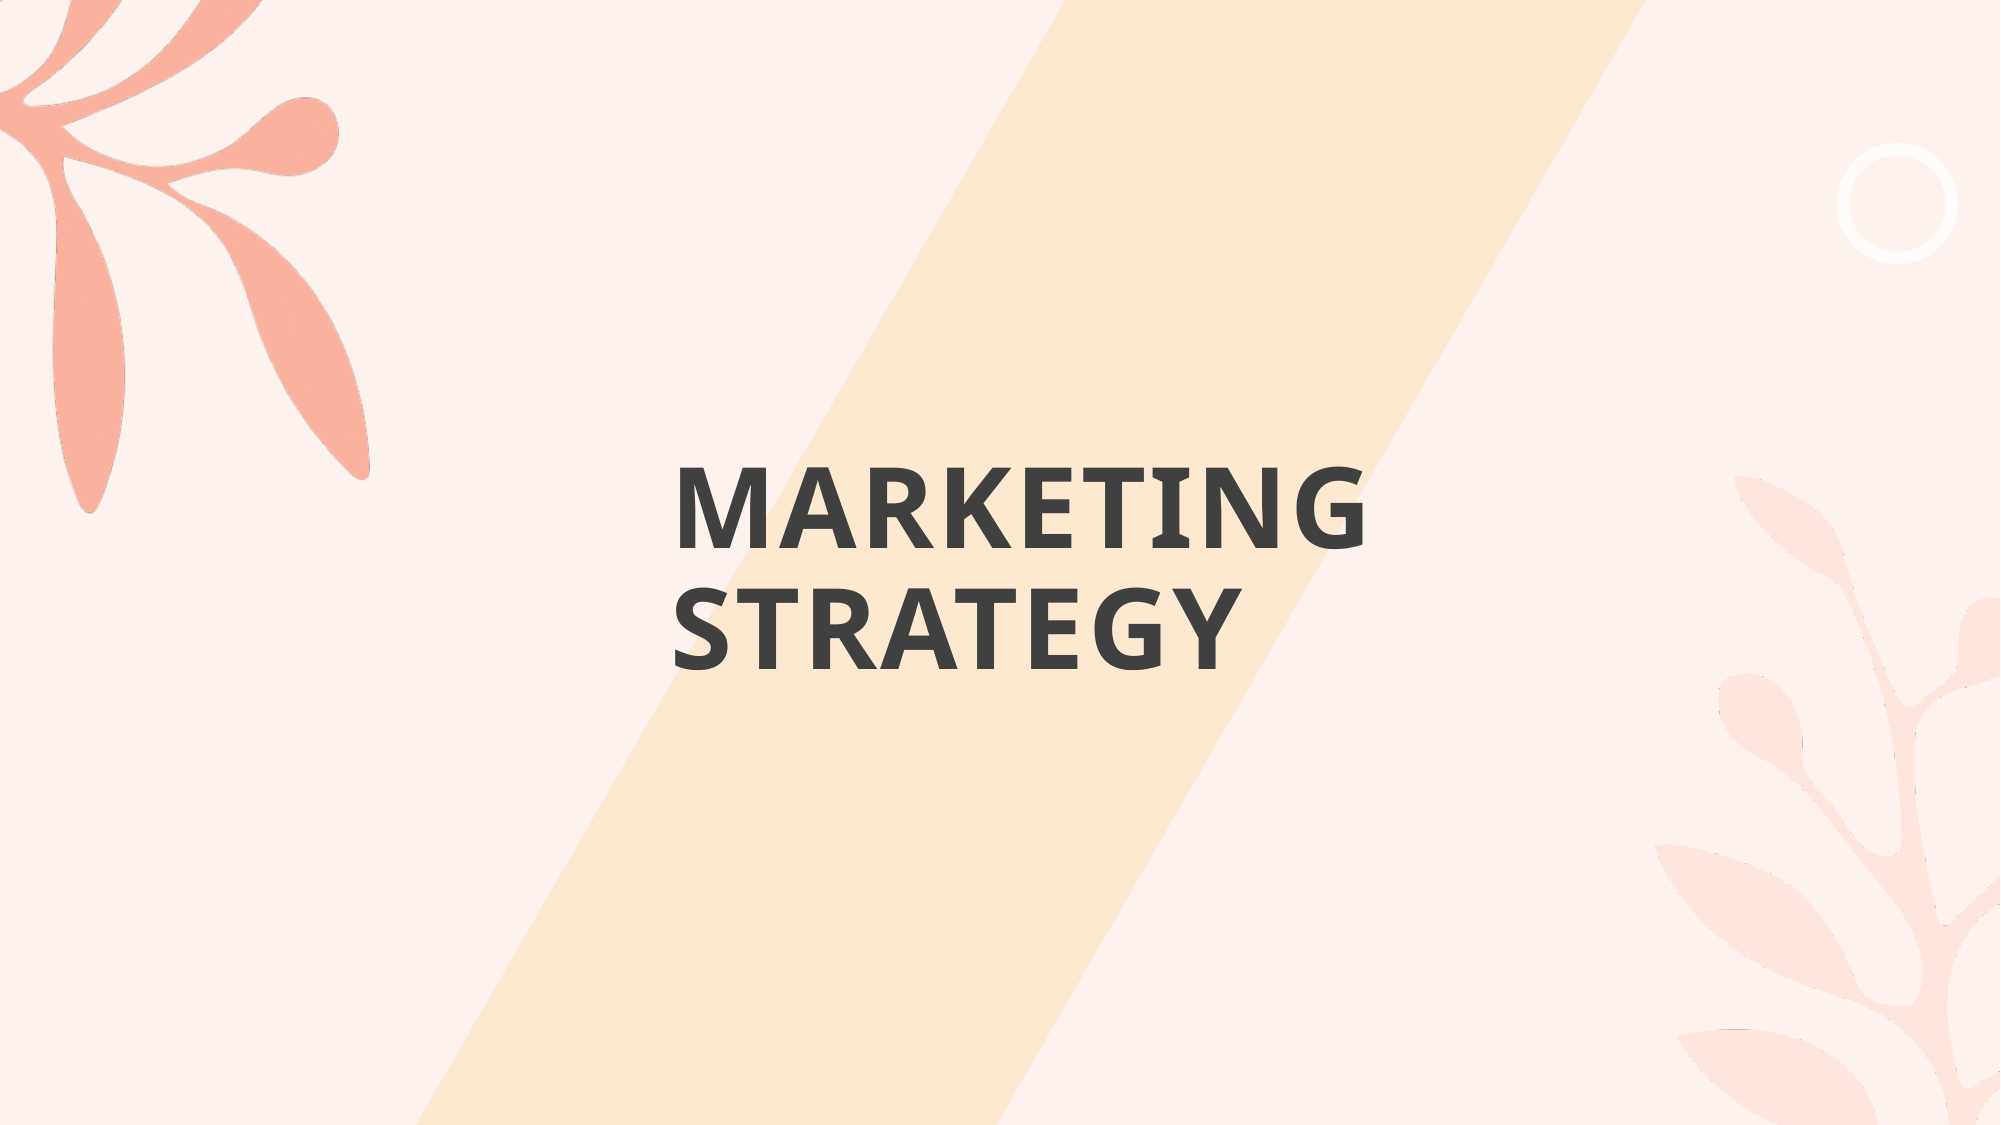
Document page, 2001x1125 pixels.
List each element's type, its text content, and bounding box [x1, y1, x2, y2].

title Marketing Strategy [655, 97, 1610, 702]
picture [1617, 438, 2001, 1125]
picture [0, 0, 413, 556]
